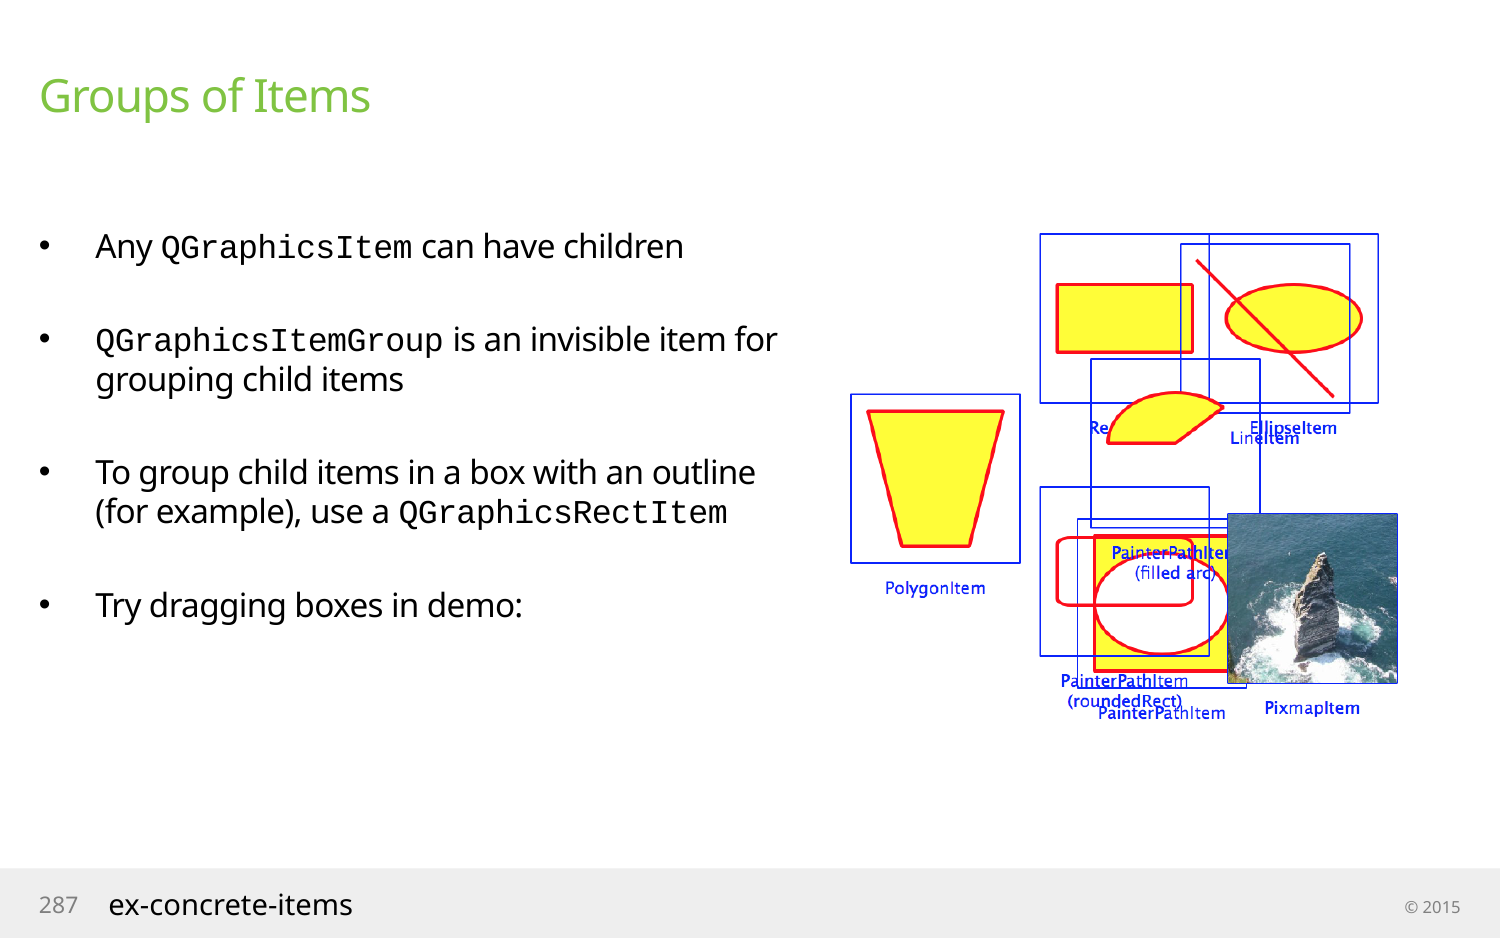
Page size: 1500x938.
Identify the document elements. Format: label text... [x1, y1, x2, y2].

footer © 2015 [1188, 896, 1461, 917]
text_box ex-concrete-items [93, 894, 795, 927]
list Any QGraphicsItem can have children QGraphicsItemGroup is an invisible item for grouping child items To group child items in a box with an outline (for example), use a QGraphicsRectItem Try dragging boxes in demo: [39, 224, 795, 846]
picture [794, 194, 1470, 750]
slide_number 287 [39, 892, 410, 921]
title Groups of Items [39, 66, 1052, 195]
